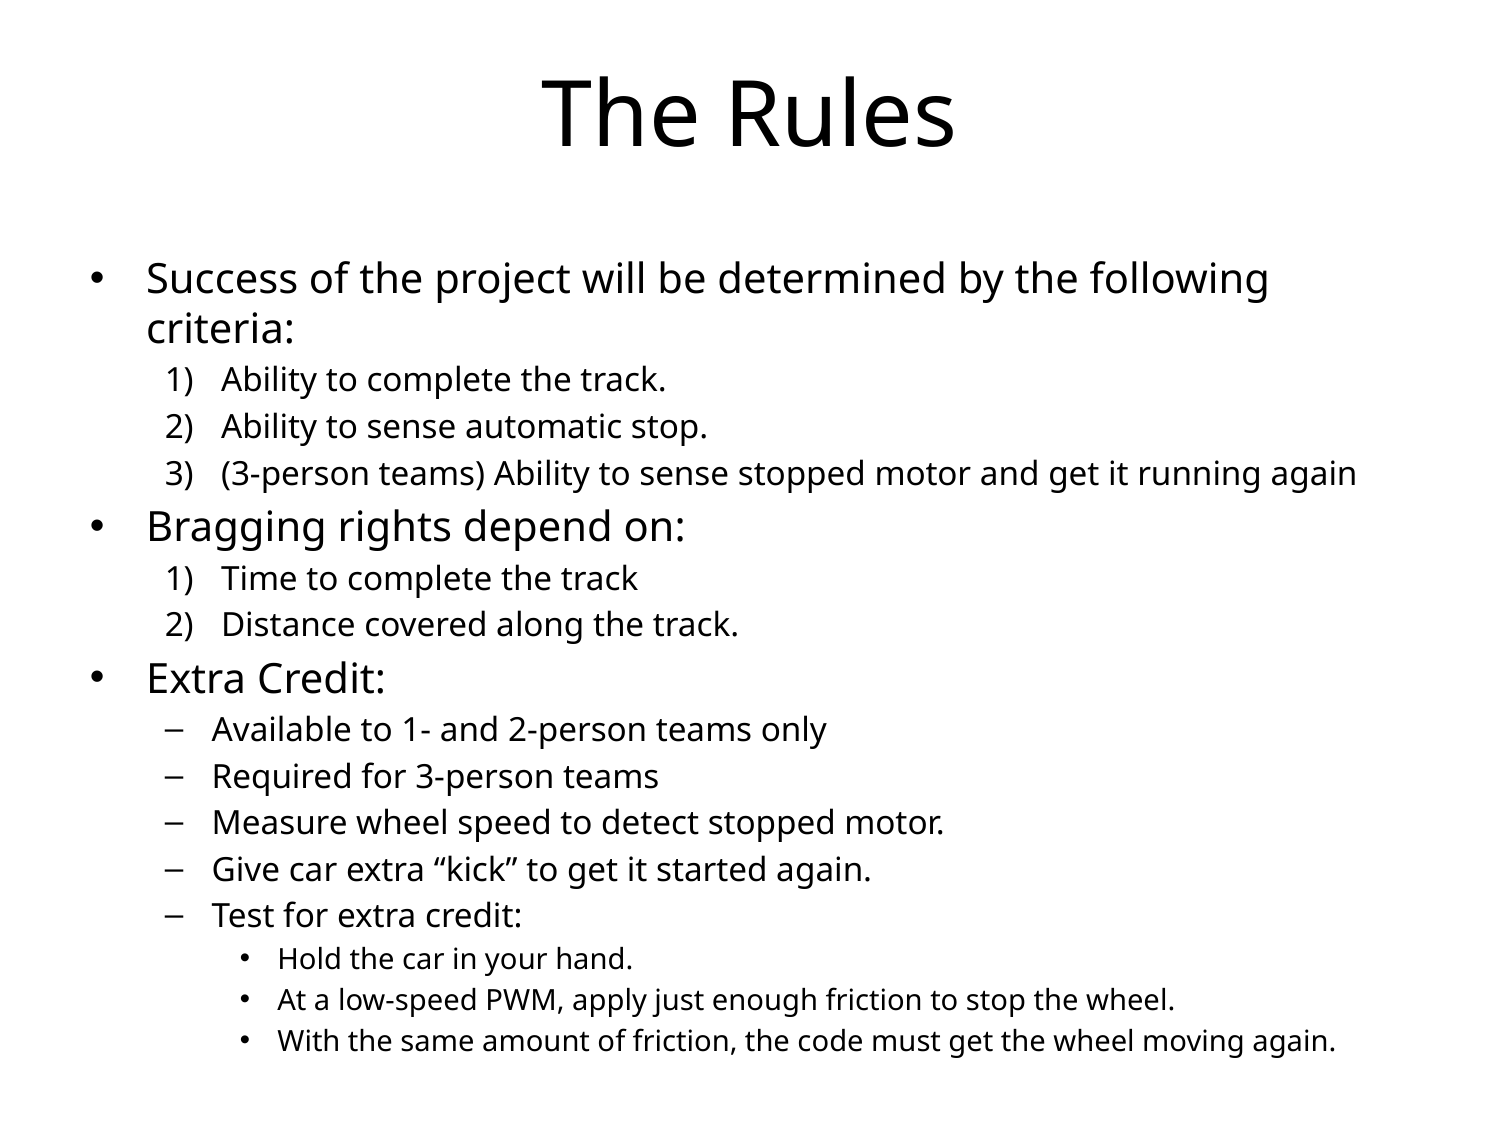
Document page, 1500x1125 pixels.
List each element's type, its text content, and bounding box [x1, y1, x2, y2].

text_box The Rules [74, 45, 1425, 174]
text_box Success of the project will be determined by the following criteria: Ability to complete the track. Ability to sense automatic stop. (3-person teams) Ability to sense stopped motor and get it running again Bragging rights depend on: Time to complete the track Distance covered along the track. Extra Credit: Available to 1- and 2-person teams only Required for 3-person teams Measure wheel speed to detect stopped motor. Give car extra “kick” to get it started again. Test for extra credit: Hold the car in your hand. At a low-speed PWM, apply just enough friction to stop the wheel. With the same amount of friction, the code must get the wheel moving again. [74, 244, 1425, 1045]
